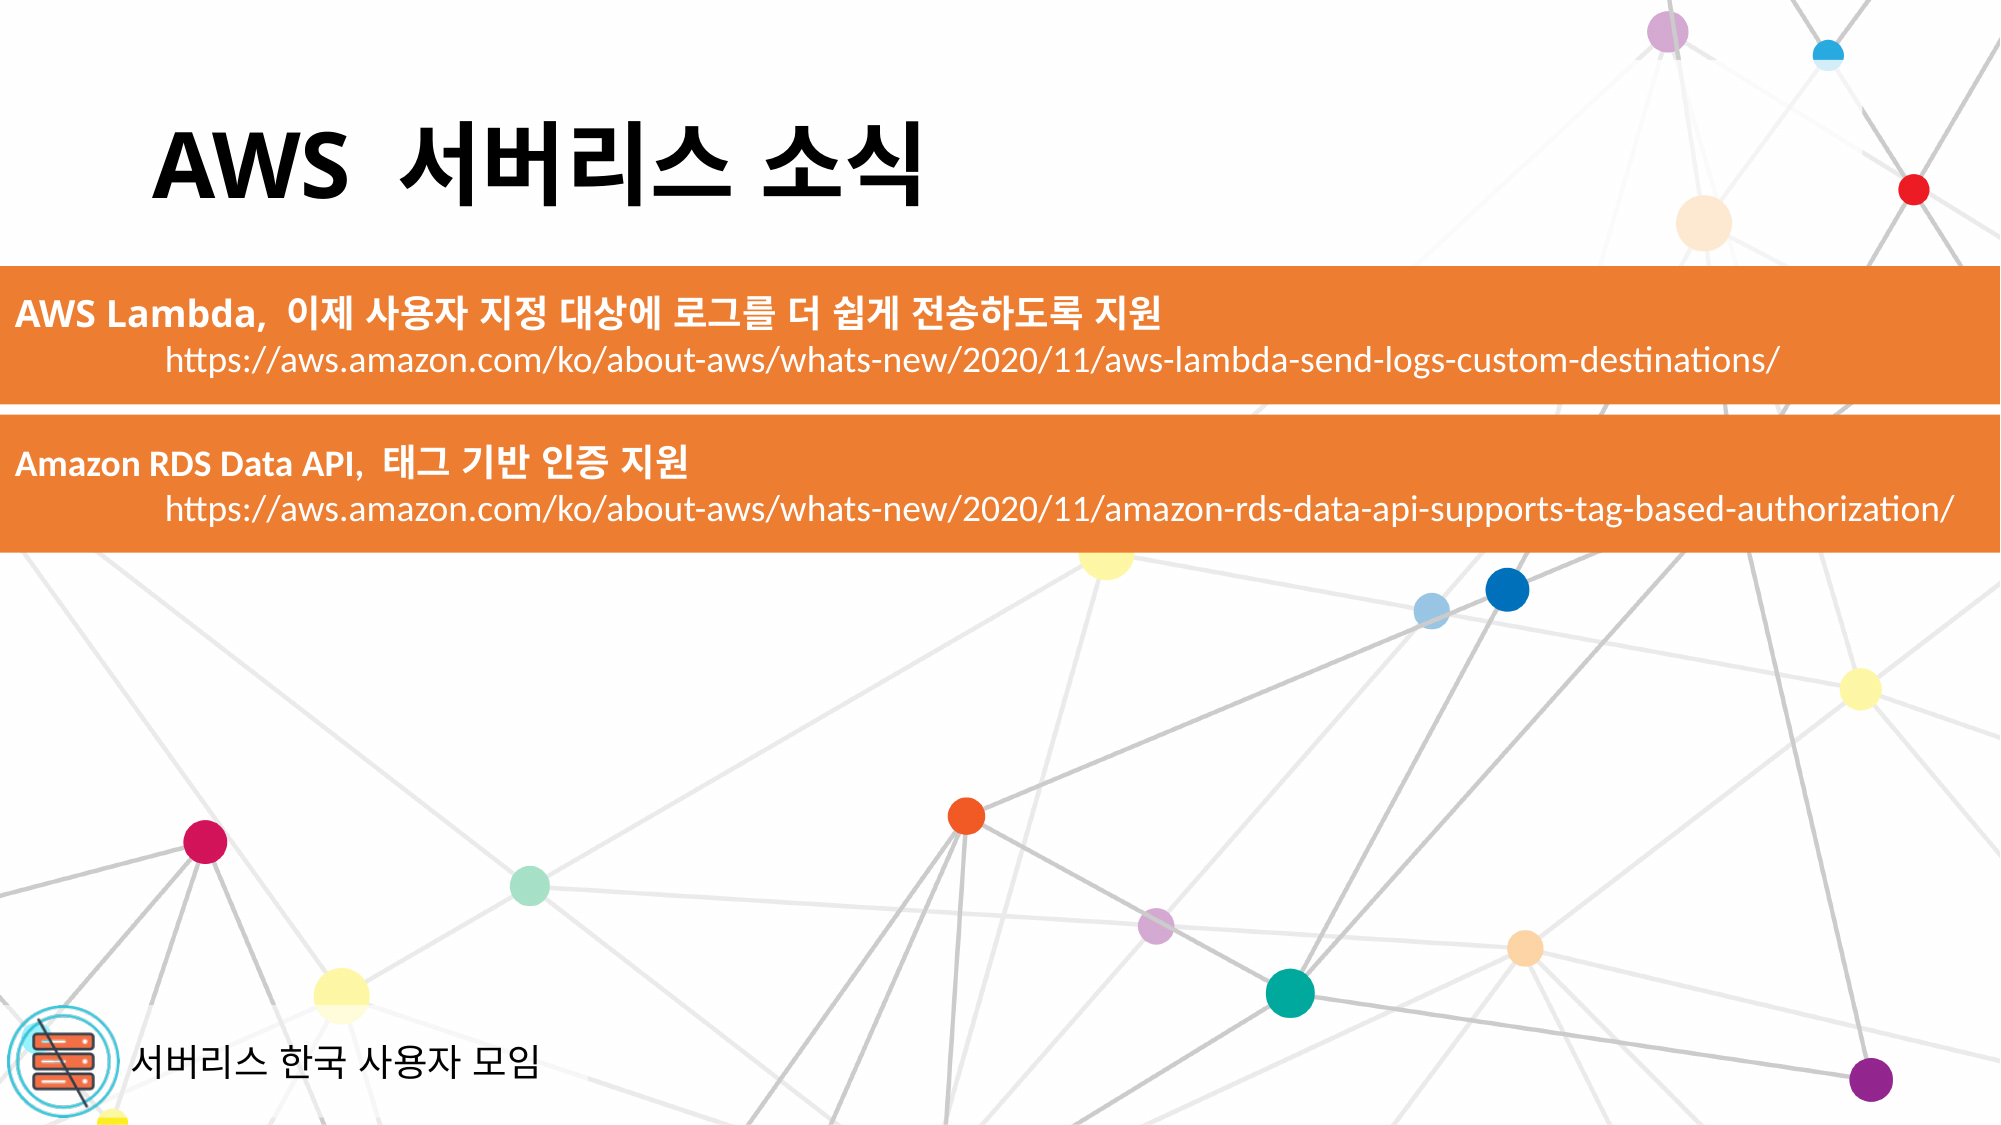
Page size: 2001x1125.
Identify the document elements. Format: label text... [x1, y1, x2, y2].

picture [0, 0, 2000, 265]
text_box AWS Lambda, 이제 사용자 지정 대상에 로그를 더 쉽게 전송하도록 지원 https://aws.amazon.com/ko/about-aws/whats-new/2020/11/aws-lambda-send-logs-custom-destinations/ [0, 265, 2000, 405]
text_box Amazon RDS Data API, 태그 기반 인증 지원 https://aws.amazon.com/ko/about-aws/whats-new/2020/11/amazon-rds-data-api-supports-tag-based-authorization/ [0, 413, 2000, 554]
picture [0, 405, 2000, 413]
picture [0, 554, 2000, 1125]
title AWS 서버리스 소식 [137, 59, 1863, 265]
